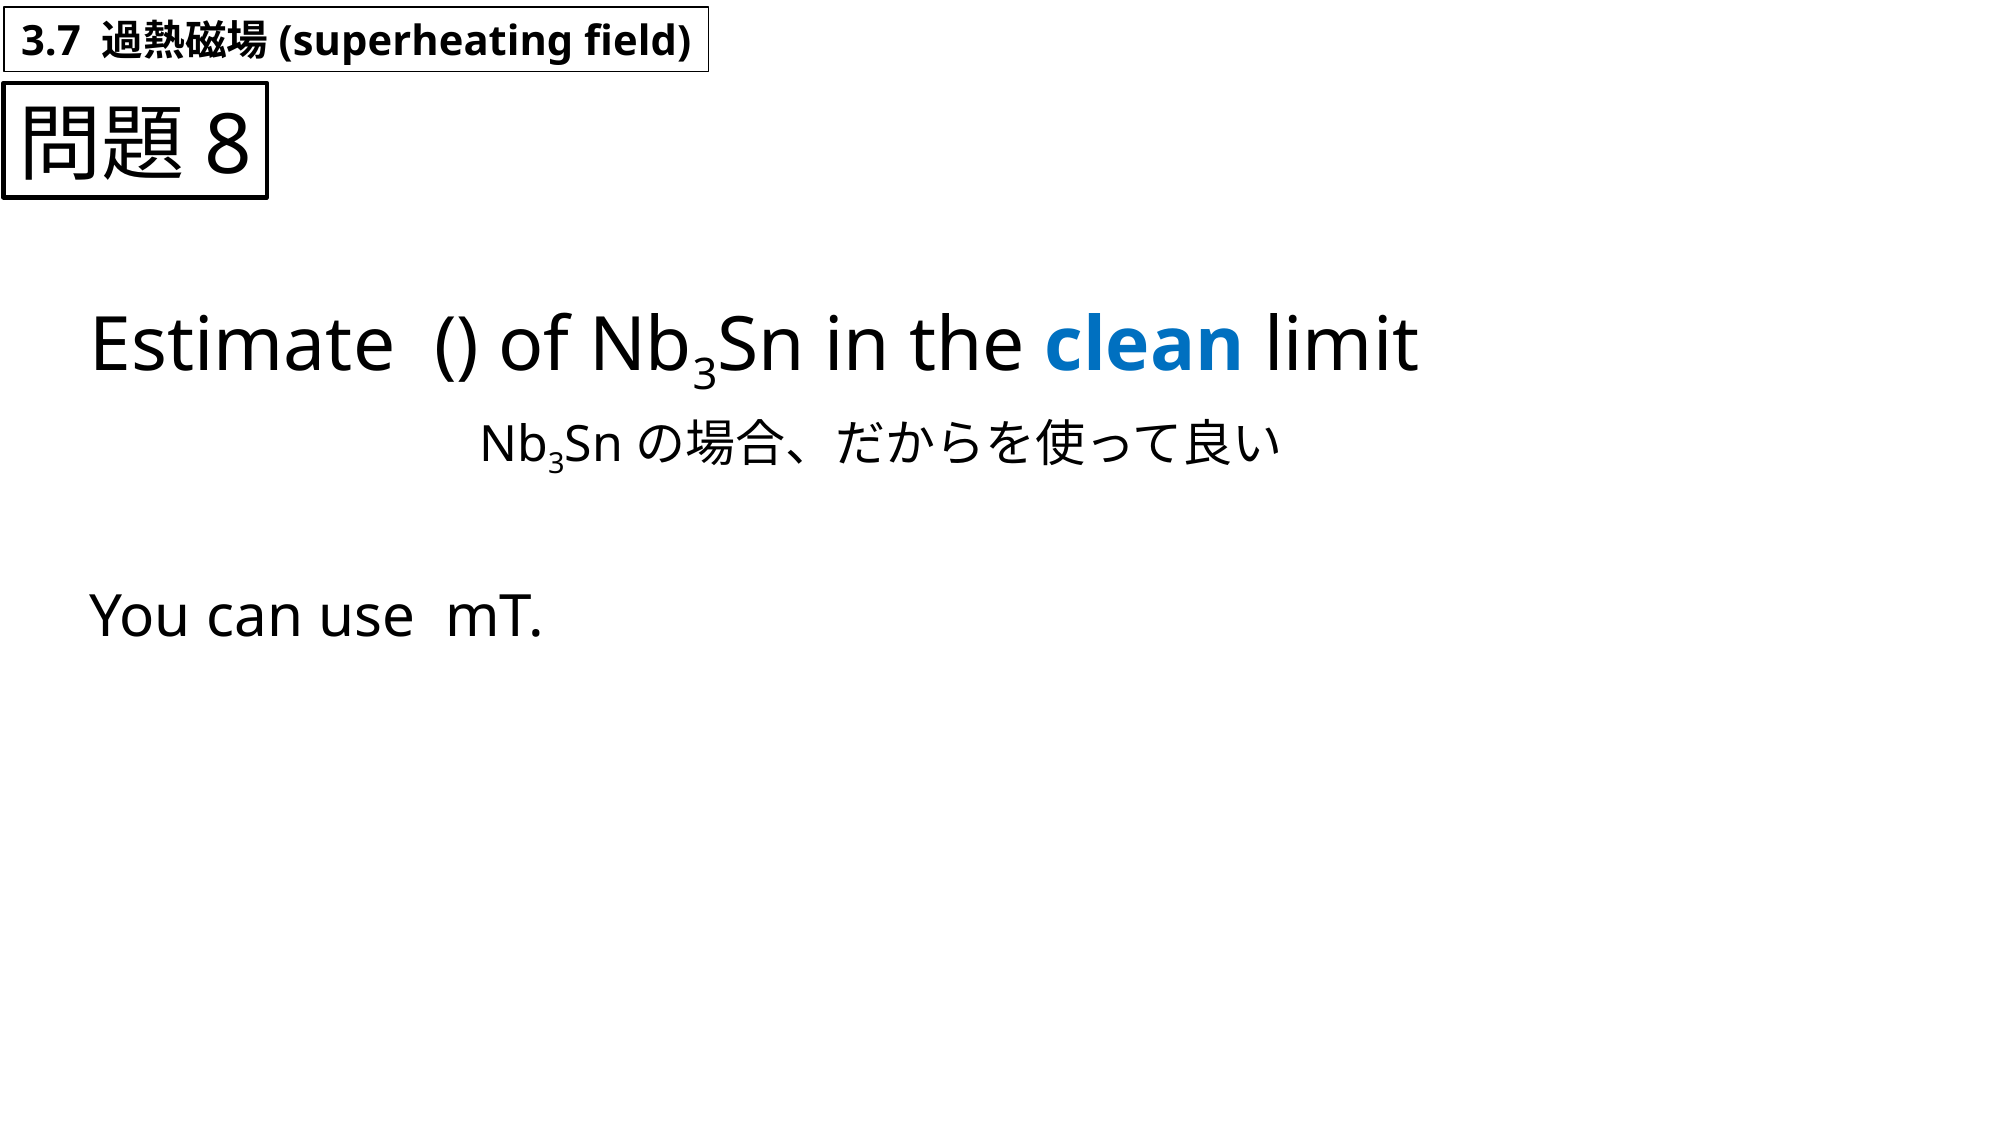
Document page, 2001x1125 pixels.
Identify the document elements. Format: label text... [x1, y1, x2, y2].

text_box 3.7 過熱磁場(superheating field) [4, 6, 709, 72]
text_box 問題8 [3, 82, 267, 198]
